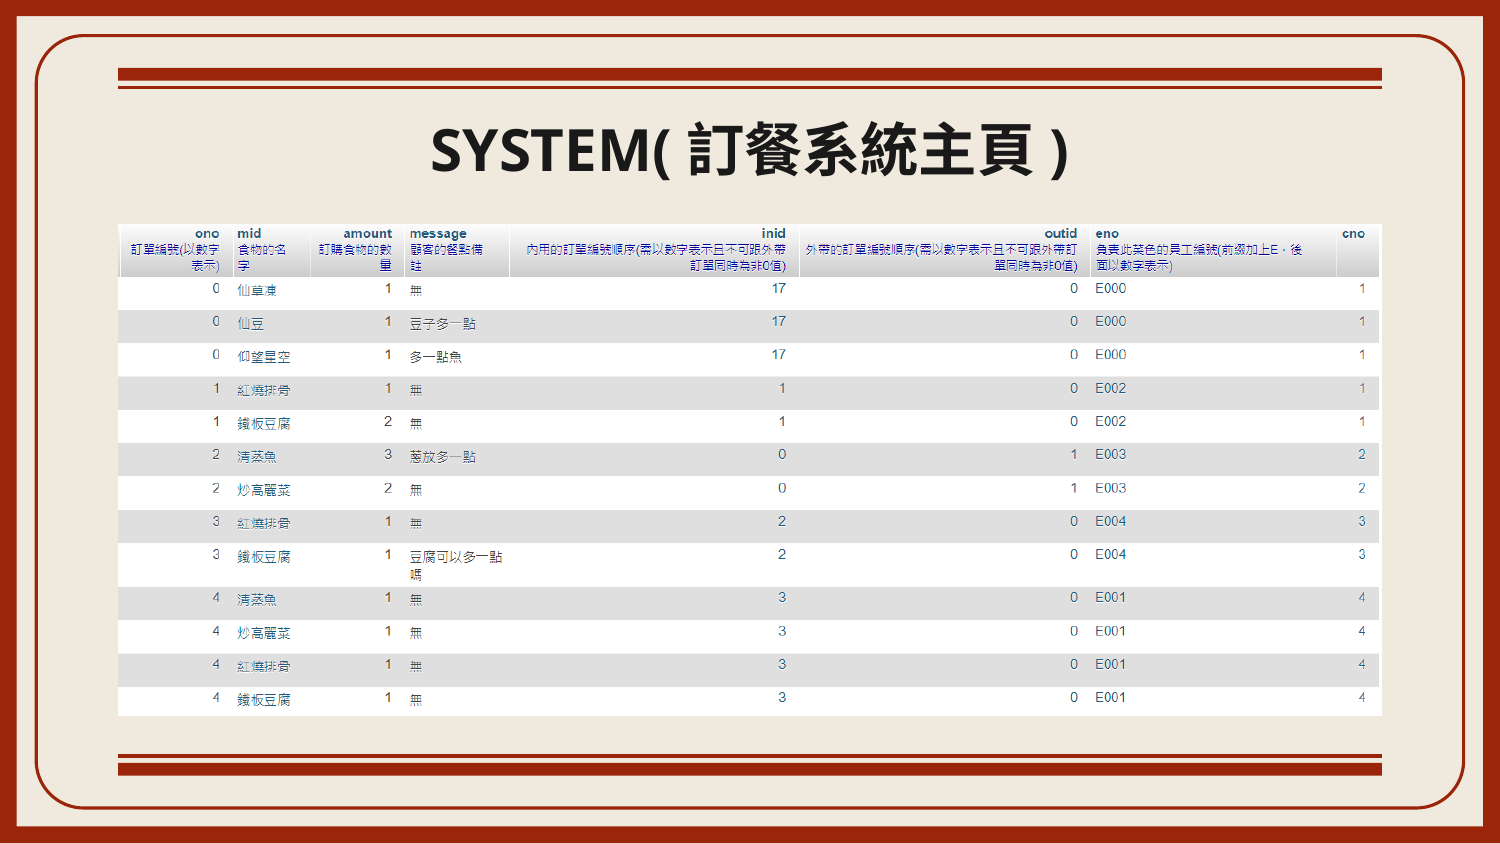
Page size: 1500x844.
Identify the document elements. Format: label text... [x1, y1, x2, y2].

title SYSTEM(訂餐系統主頁) [118, 98, 1382, 192]
picture [118, 224, 1382, 716]
